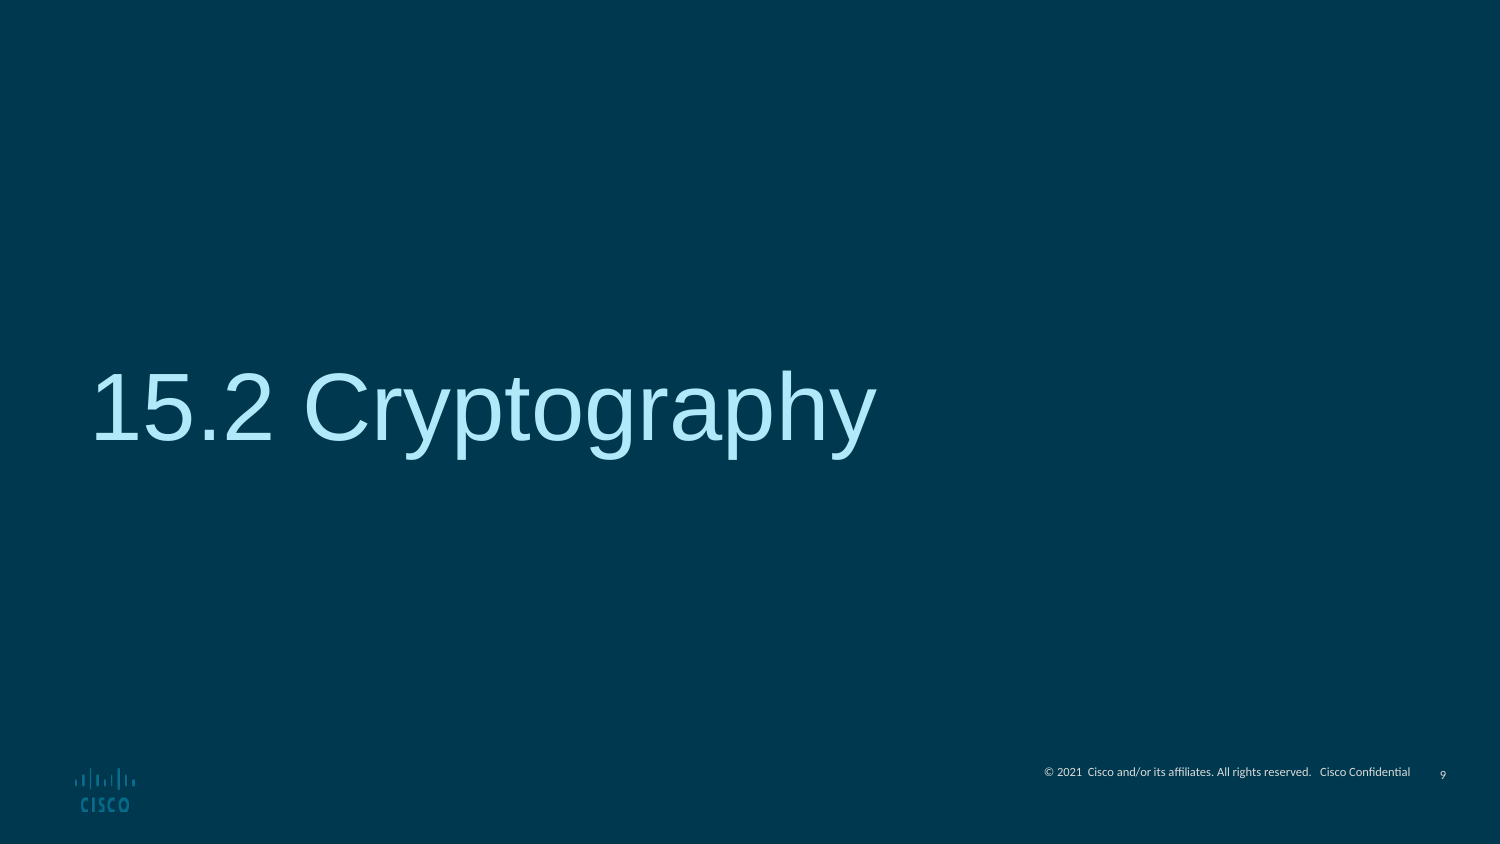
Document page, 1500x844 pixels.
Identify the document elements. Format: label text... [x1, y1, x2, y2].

slide_number <number> [1425, 759, 1500, 797]
list 15.2 Cryptography [75, 337, 1425, 488]
